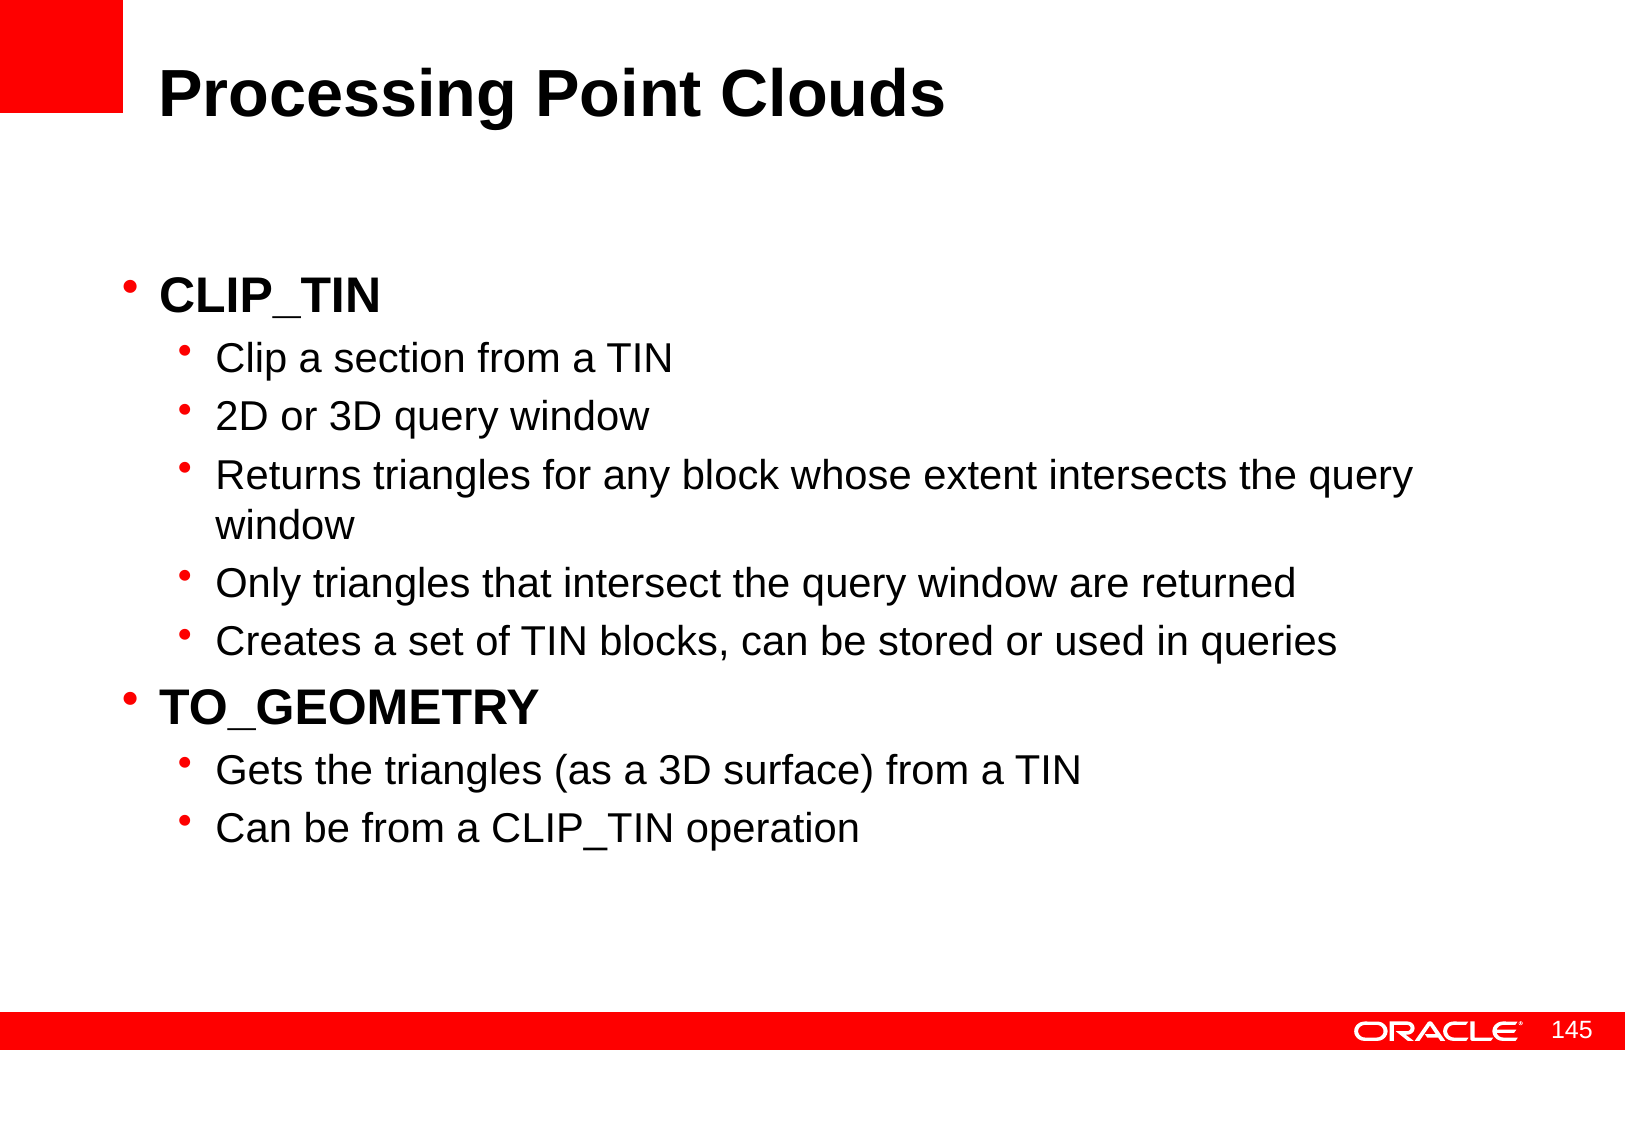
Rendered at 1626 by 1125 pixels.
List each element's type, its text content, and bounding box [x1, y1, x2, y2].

picture [0, 0, 123, 113]
title Processing Point Clouds [157, 49, 1506, 205]
picture [0, 1012, 1625, 1050]
list CLIP_TIN Clip a section from a TIN 2D or 3D query window Returns triangles for any block whose extent intersects the query window Only triangles that intersect the query window are returned Creates a set of TIN blocks, can be stored or used in queries TO_GEOMETRY Gets the triangles (as a 3D surface) from a TIN Can be from a CLIP_TIN operation [121, 262, 1462, 976]
